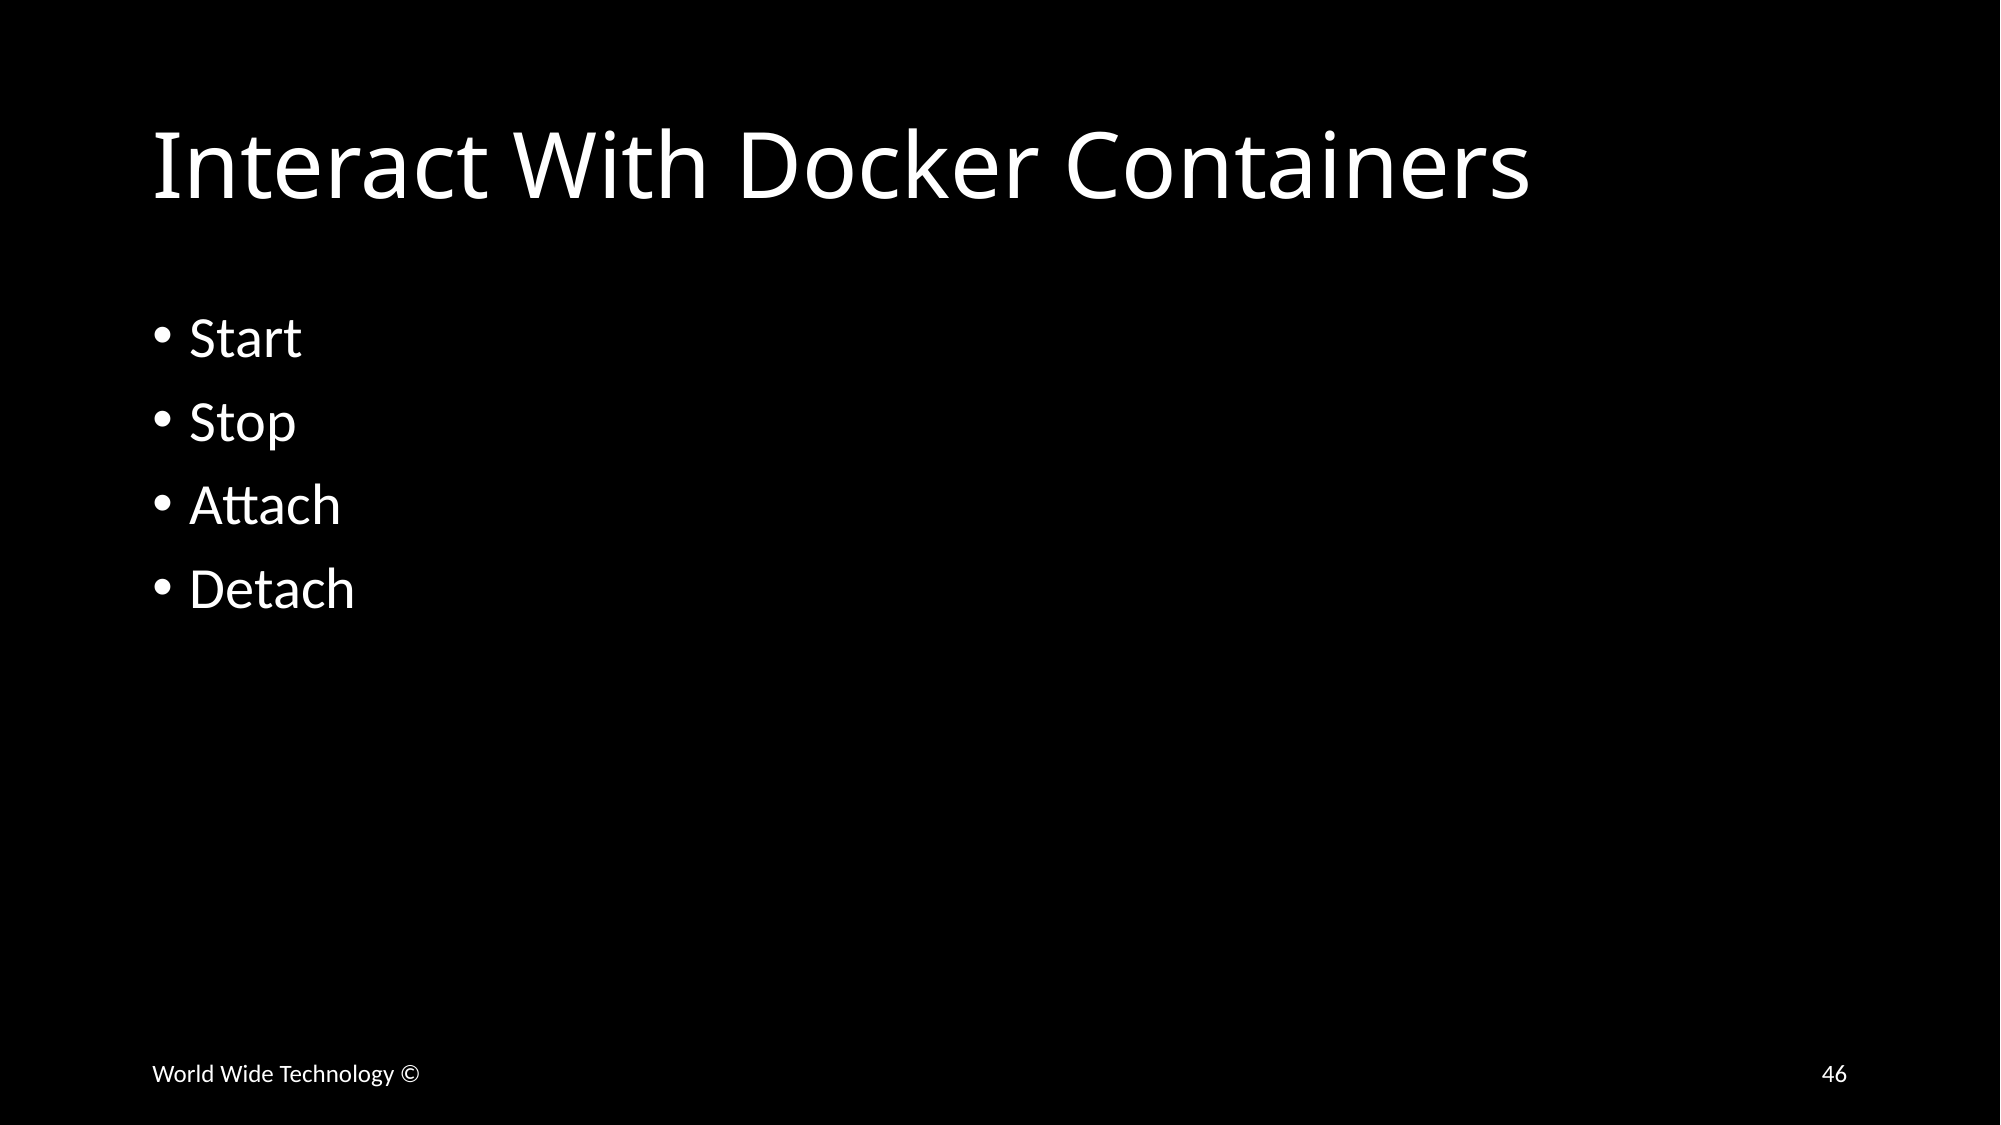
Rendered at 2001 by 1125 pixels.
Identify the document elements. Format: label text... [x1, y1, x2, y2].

slide_number World Wide Technology © [137, 1042, 588, 1103]
title Interact With Docker Containers [137, 59, 1863, 278]
slide_number 46 [1412, 1042, 1863, 1103]
list Start Stop Attach Detach [137, 299, 1863, 1014]
